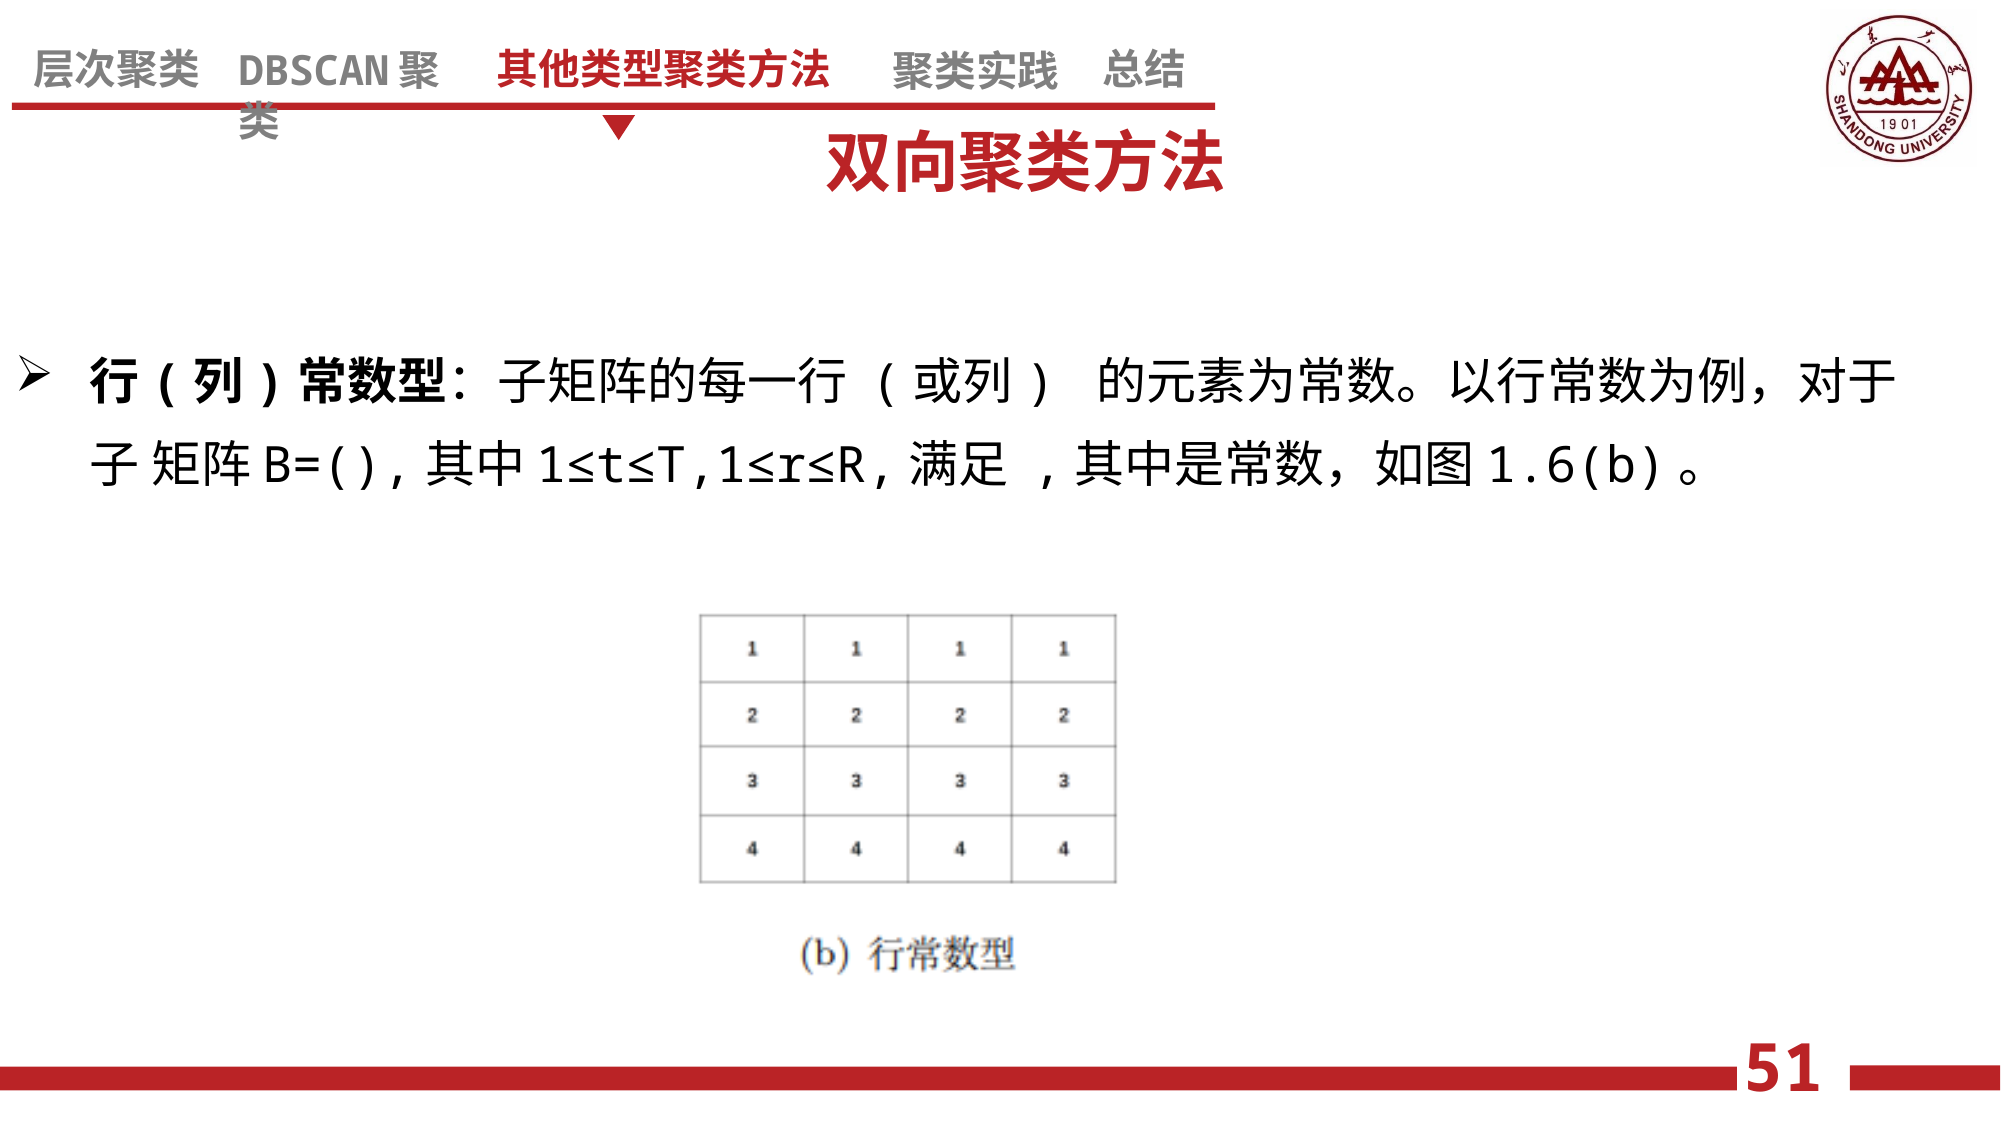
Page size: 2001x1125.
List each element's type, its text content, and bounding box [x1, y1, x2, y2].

text_box 双向聚类方法 [810, 112, 1241, 208]
picture [1820, 9, 1977, 167]
picture [663, 573, 1184, 1006]
